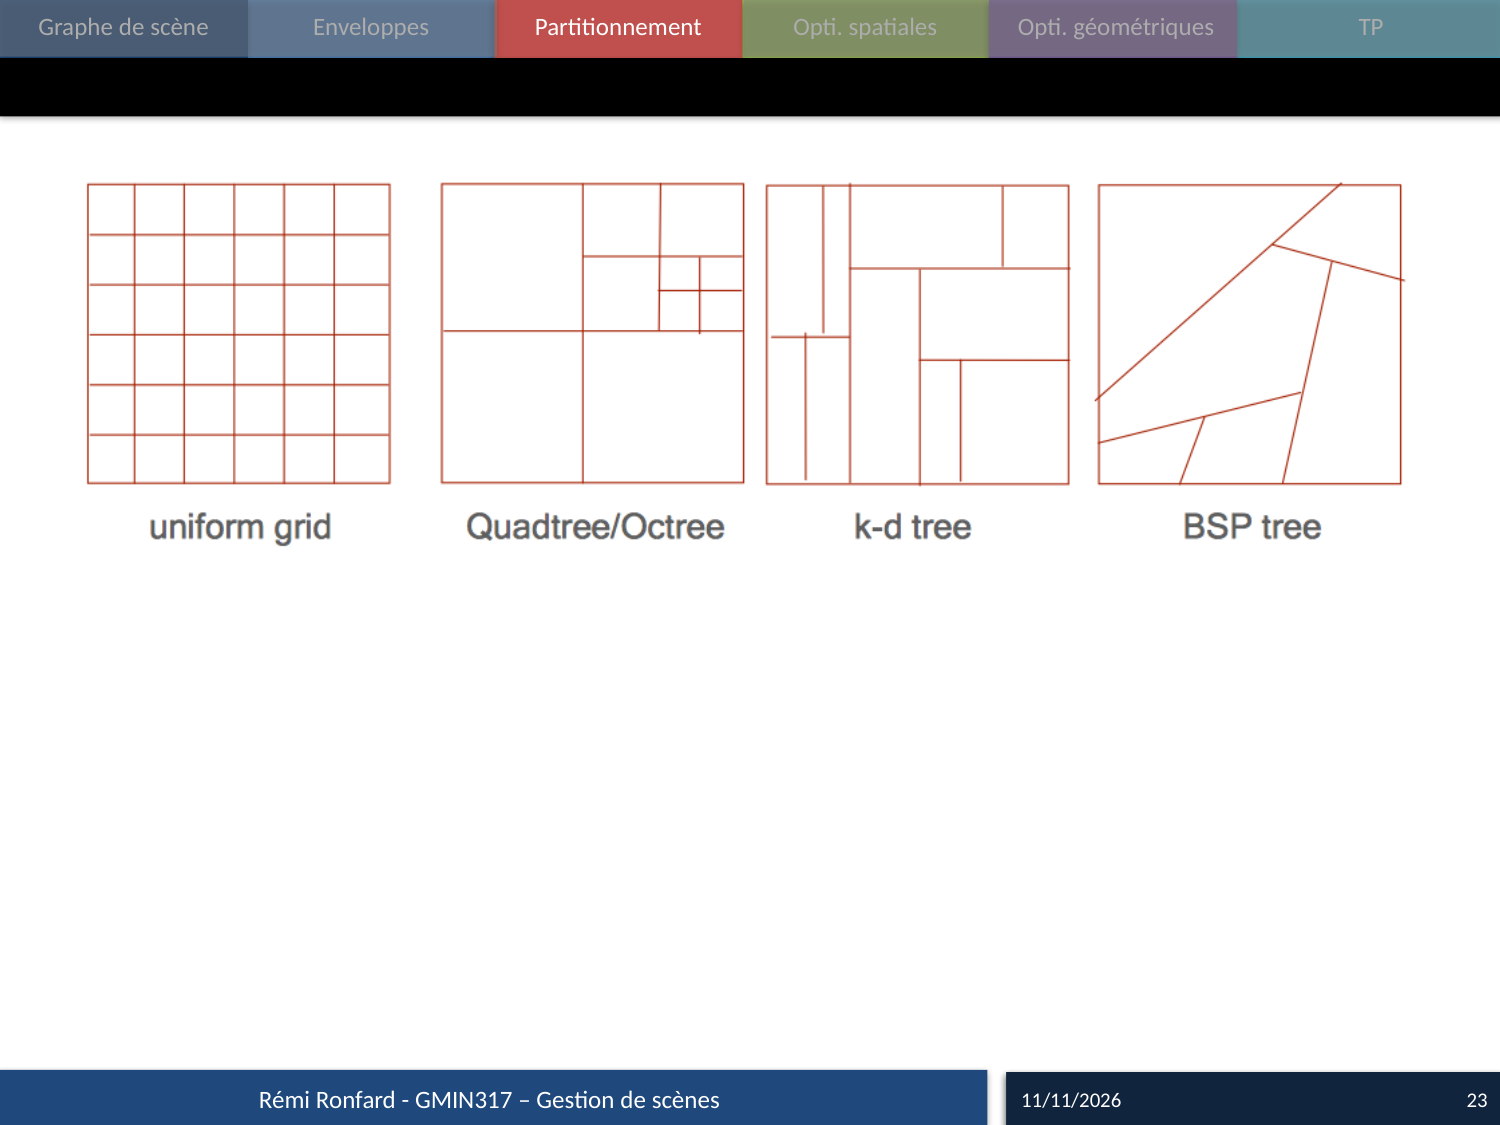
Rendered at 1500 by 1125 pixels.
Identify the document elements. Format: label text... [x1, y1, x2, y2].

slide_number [1006, 1070, 1153, 1125]
footer Rémi Ronfard - GMIN317 – Gestion de scènes [0, 1069, 988, 1125]
picture [49, 140, 1455, 585]
slide_number 23 [1153, 1071, 1500, 1125]
